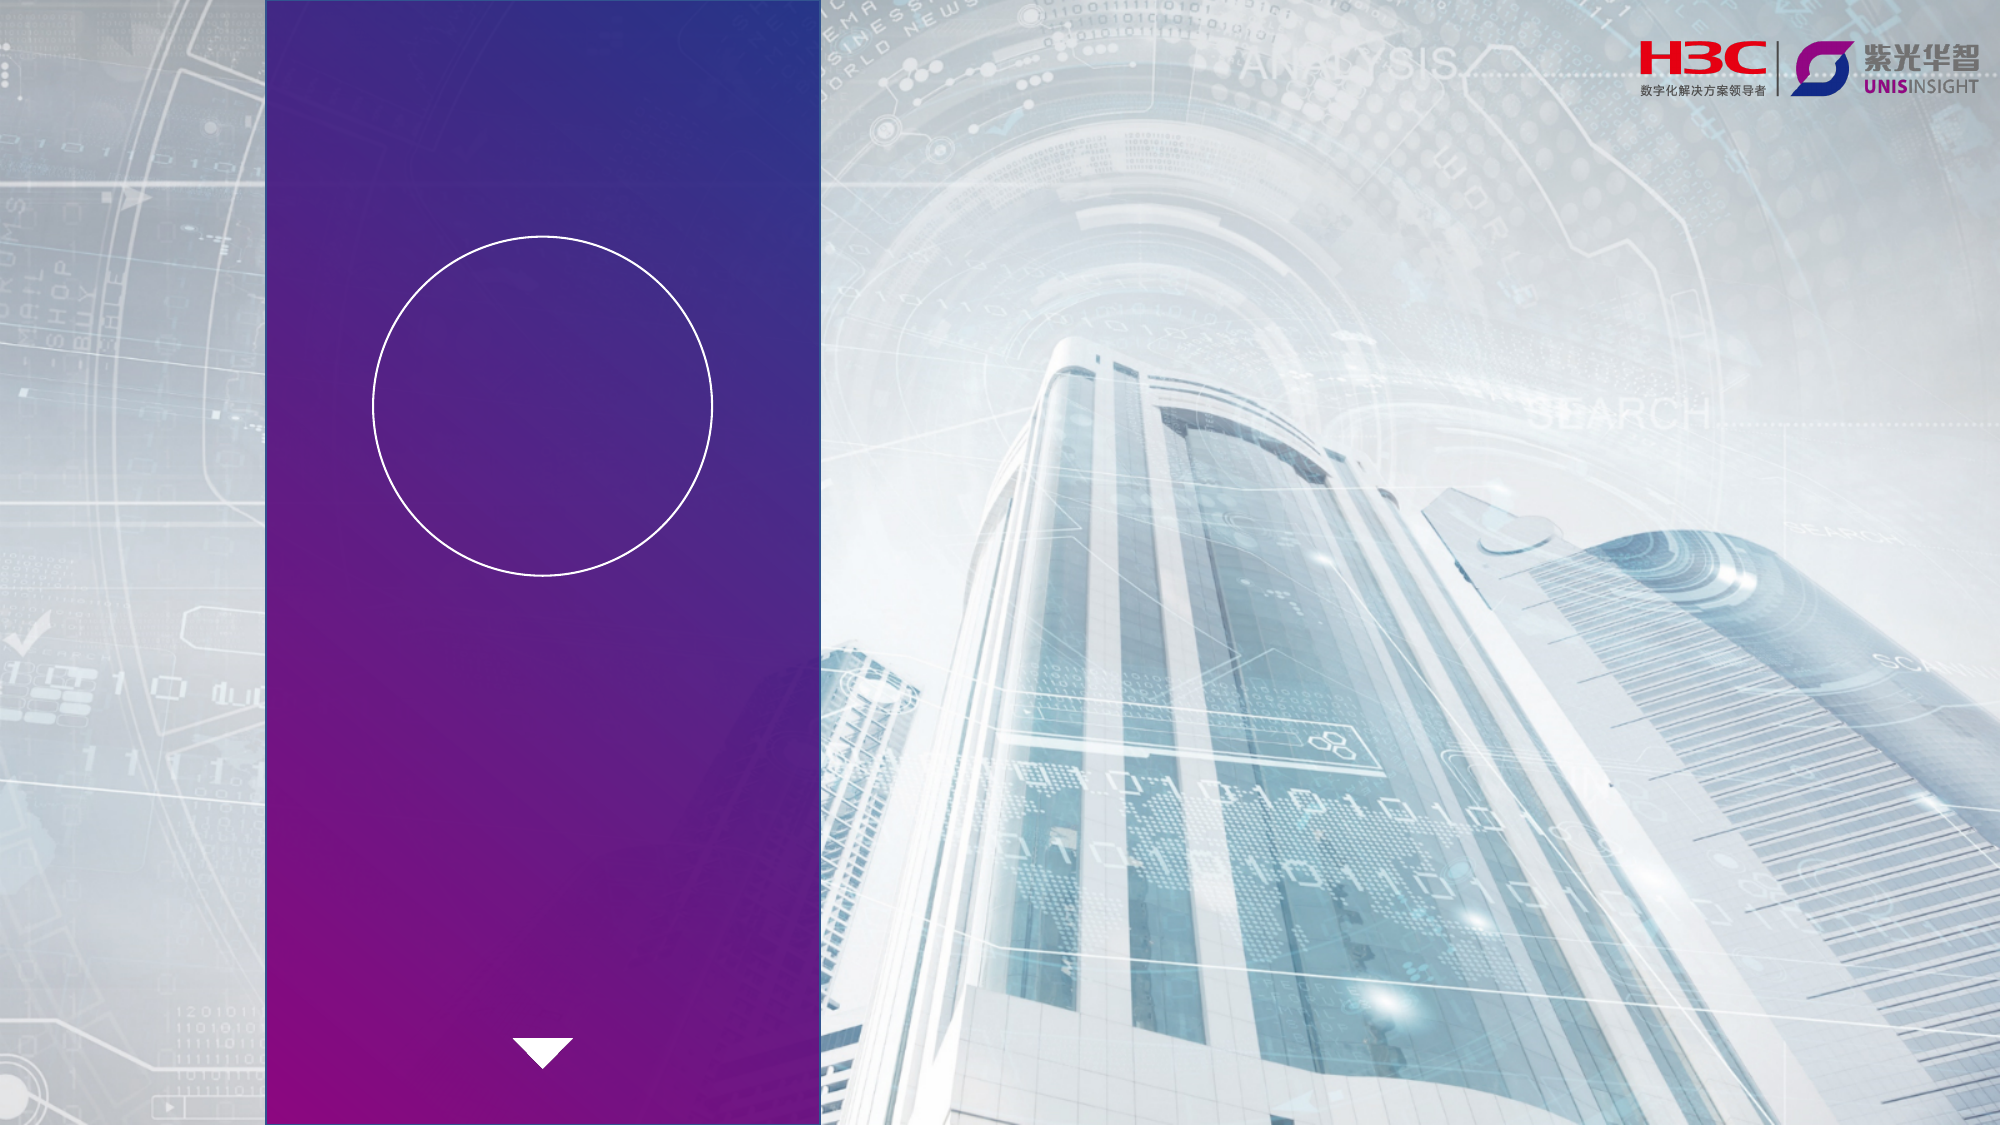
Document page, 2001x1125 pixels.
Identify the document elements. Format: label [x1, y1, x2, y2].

picture [821, 0, 2000, 1125]
picture [0, 0, 265, 1125]
picture [511, 1038, 574, 1069]
